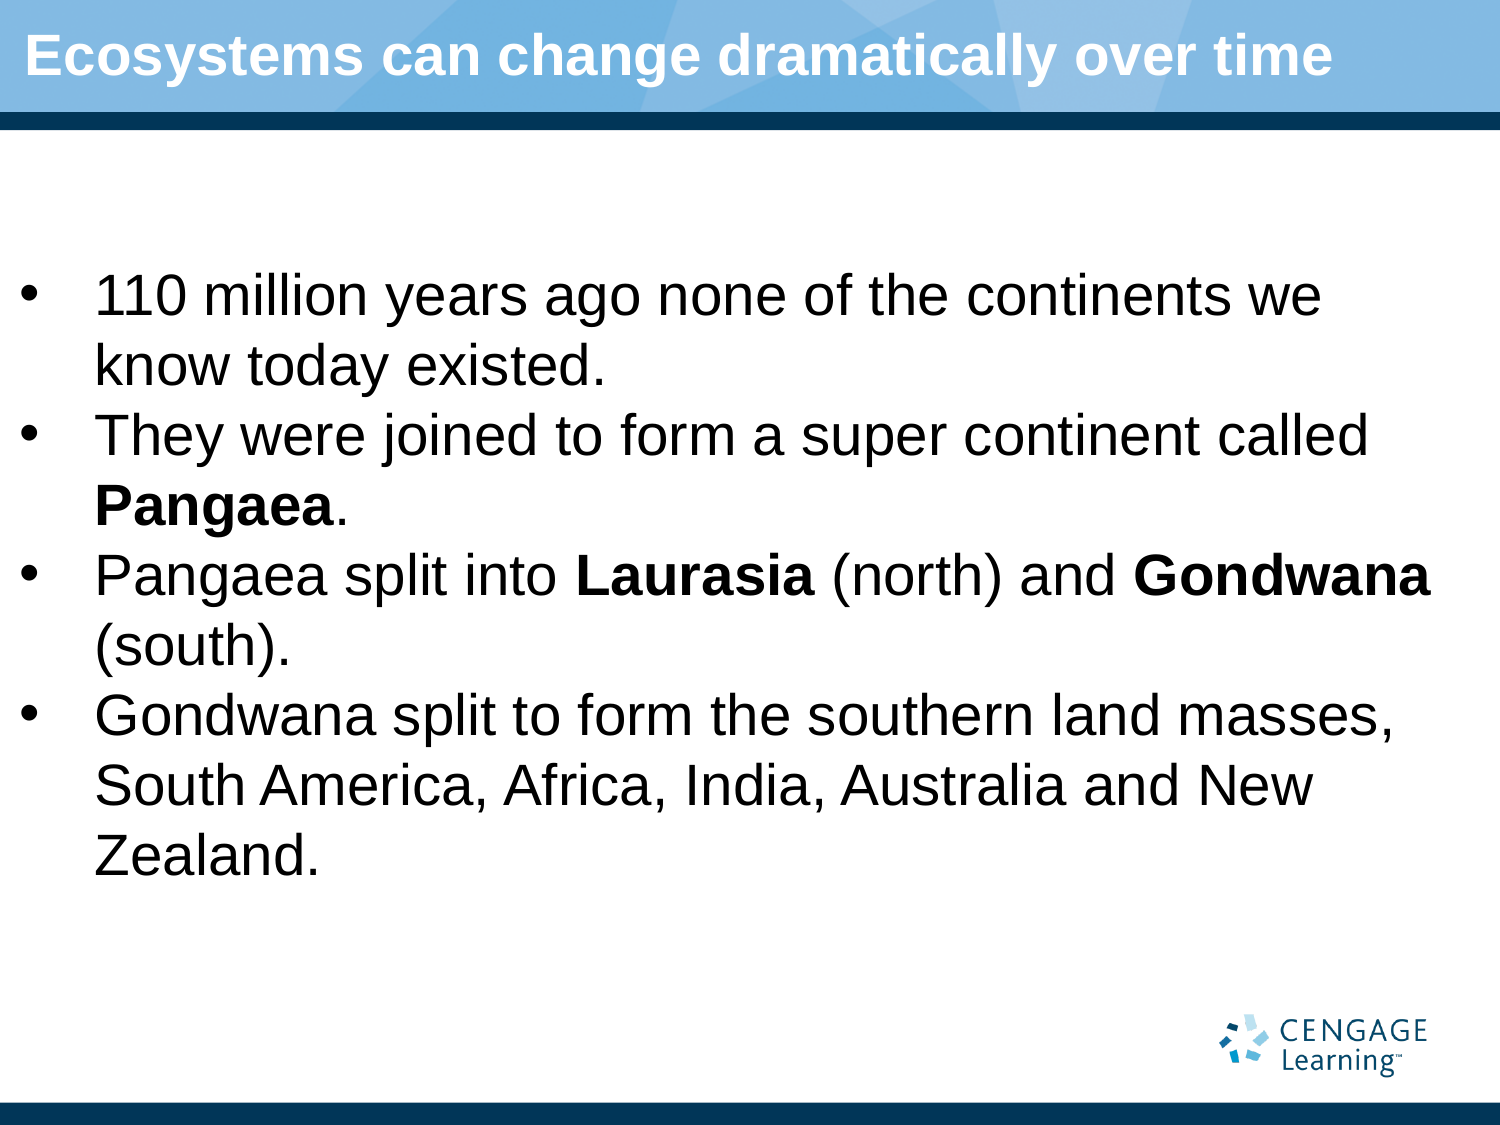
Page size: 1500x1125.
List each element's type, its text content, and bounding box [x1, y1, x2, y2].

picture [1195, 990, 1450, 1101]
title Ecosystems can change dramatically over time [24, 24, 1351, 101]
text_box 110 million years ago none of the continents we know today existed. They were joined to form a super continent called Pangaea. Pangaea split into Laurasia (north) and Gondwana (south). Gondwana split to form the southern land masses, South America, Africa, India, Australia and New Zealand. [4, 249, 1462, 965]
picture [0, 0, 1500, 112]
